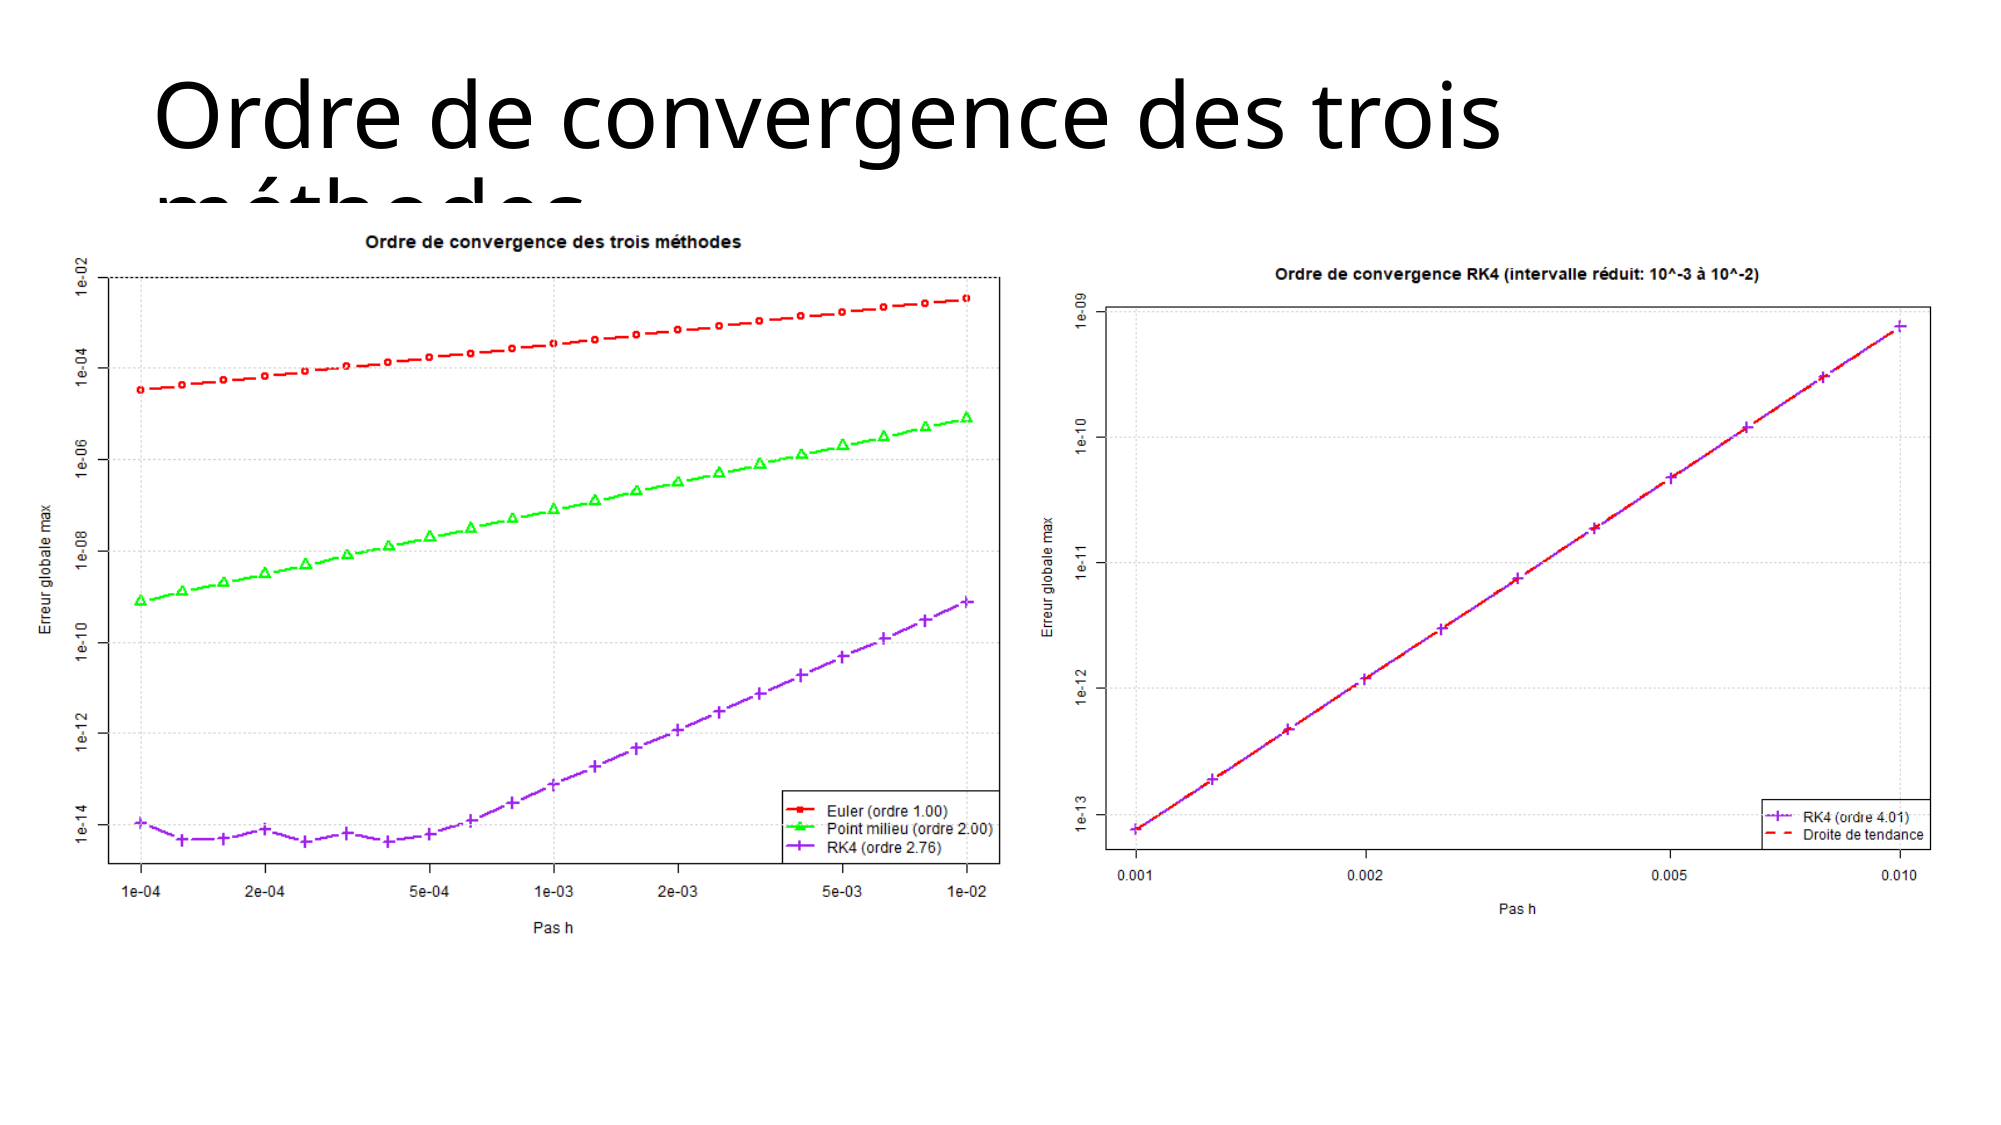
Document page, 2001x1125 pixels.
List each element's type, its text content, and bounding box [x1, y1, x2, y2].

title Ordre de convergence des trois méthodes [137, 59, 1863, 237]
picture [33, 202, 1967, 957]
